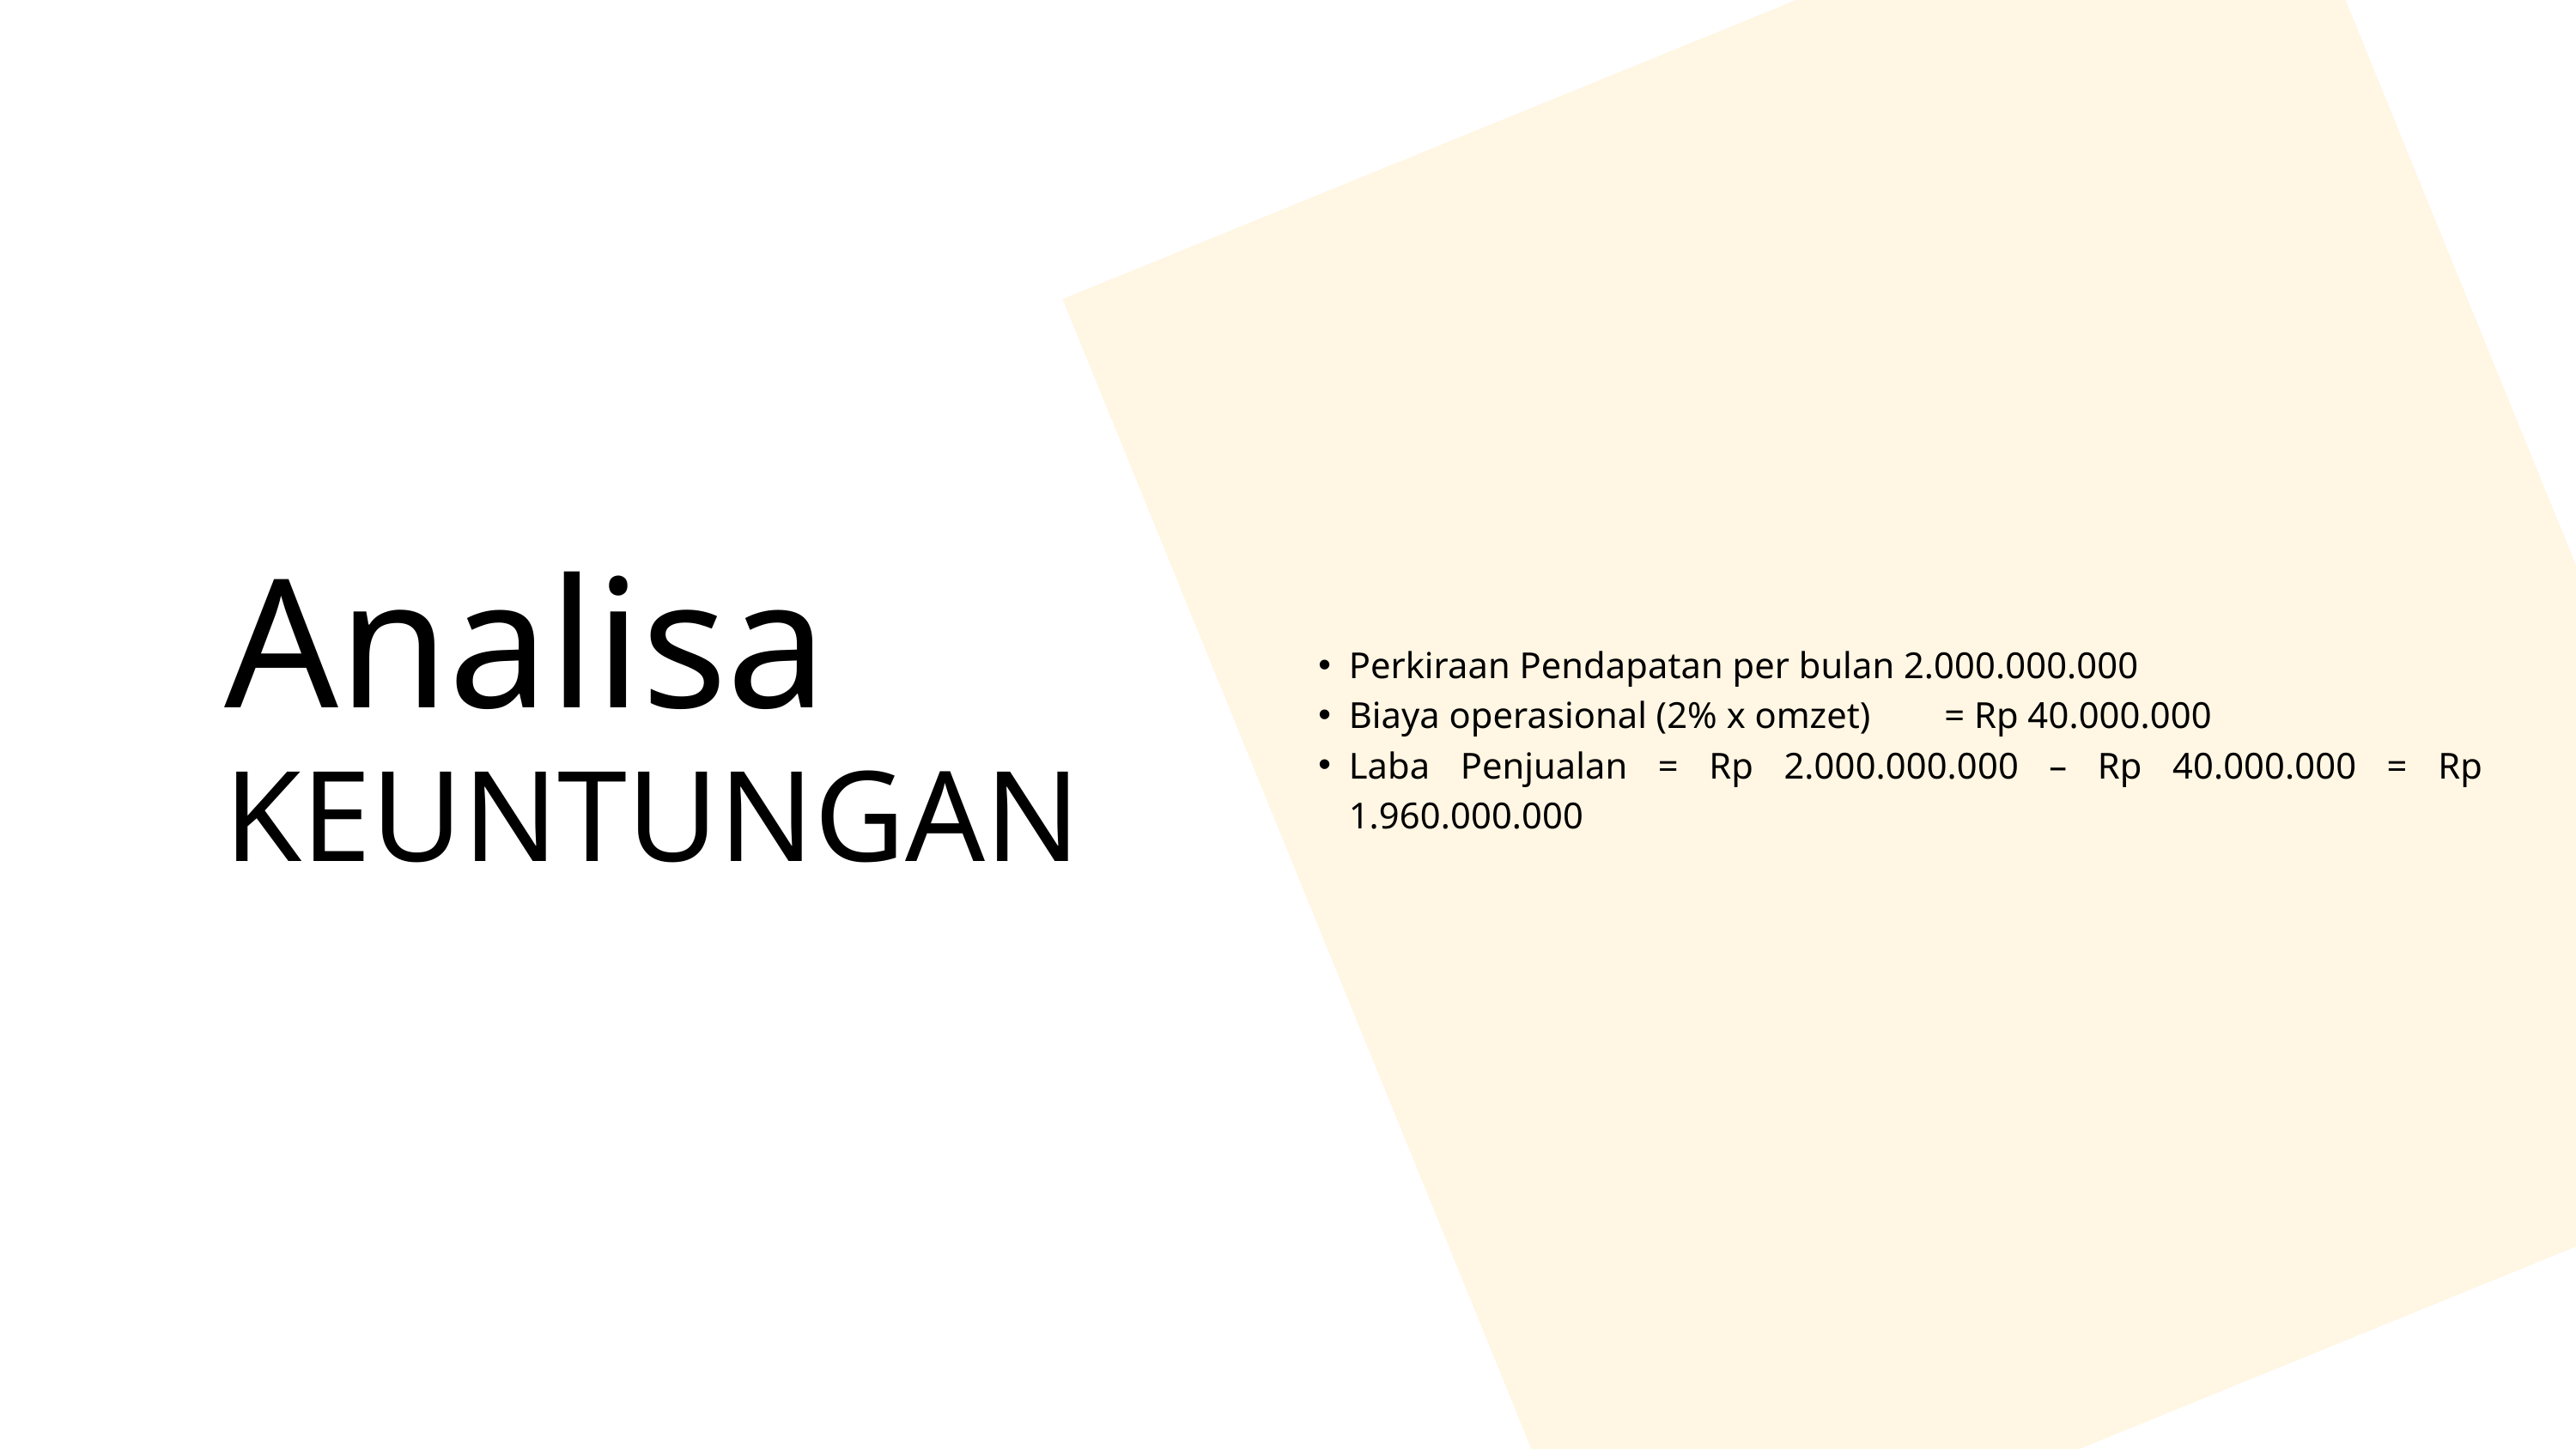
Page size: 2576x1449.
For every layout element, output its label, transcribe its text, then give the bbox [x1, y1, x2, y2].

text_box KEUNTUNGAN [224, 761, 1176, 887]
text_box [1287, 0, 2576, 1449]
text_box Analisa [224, 554, 1028, 744]
